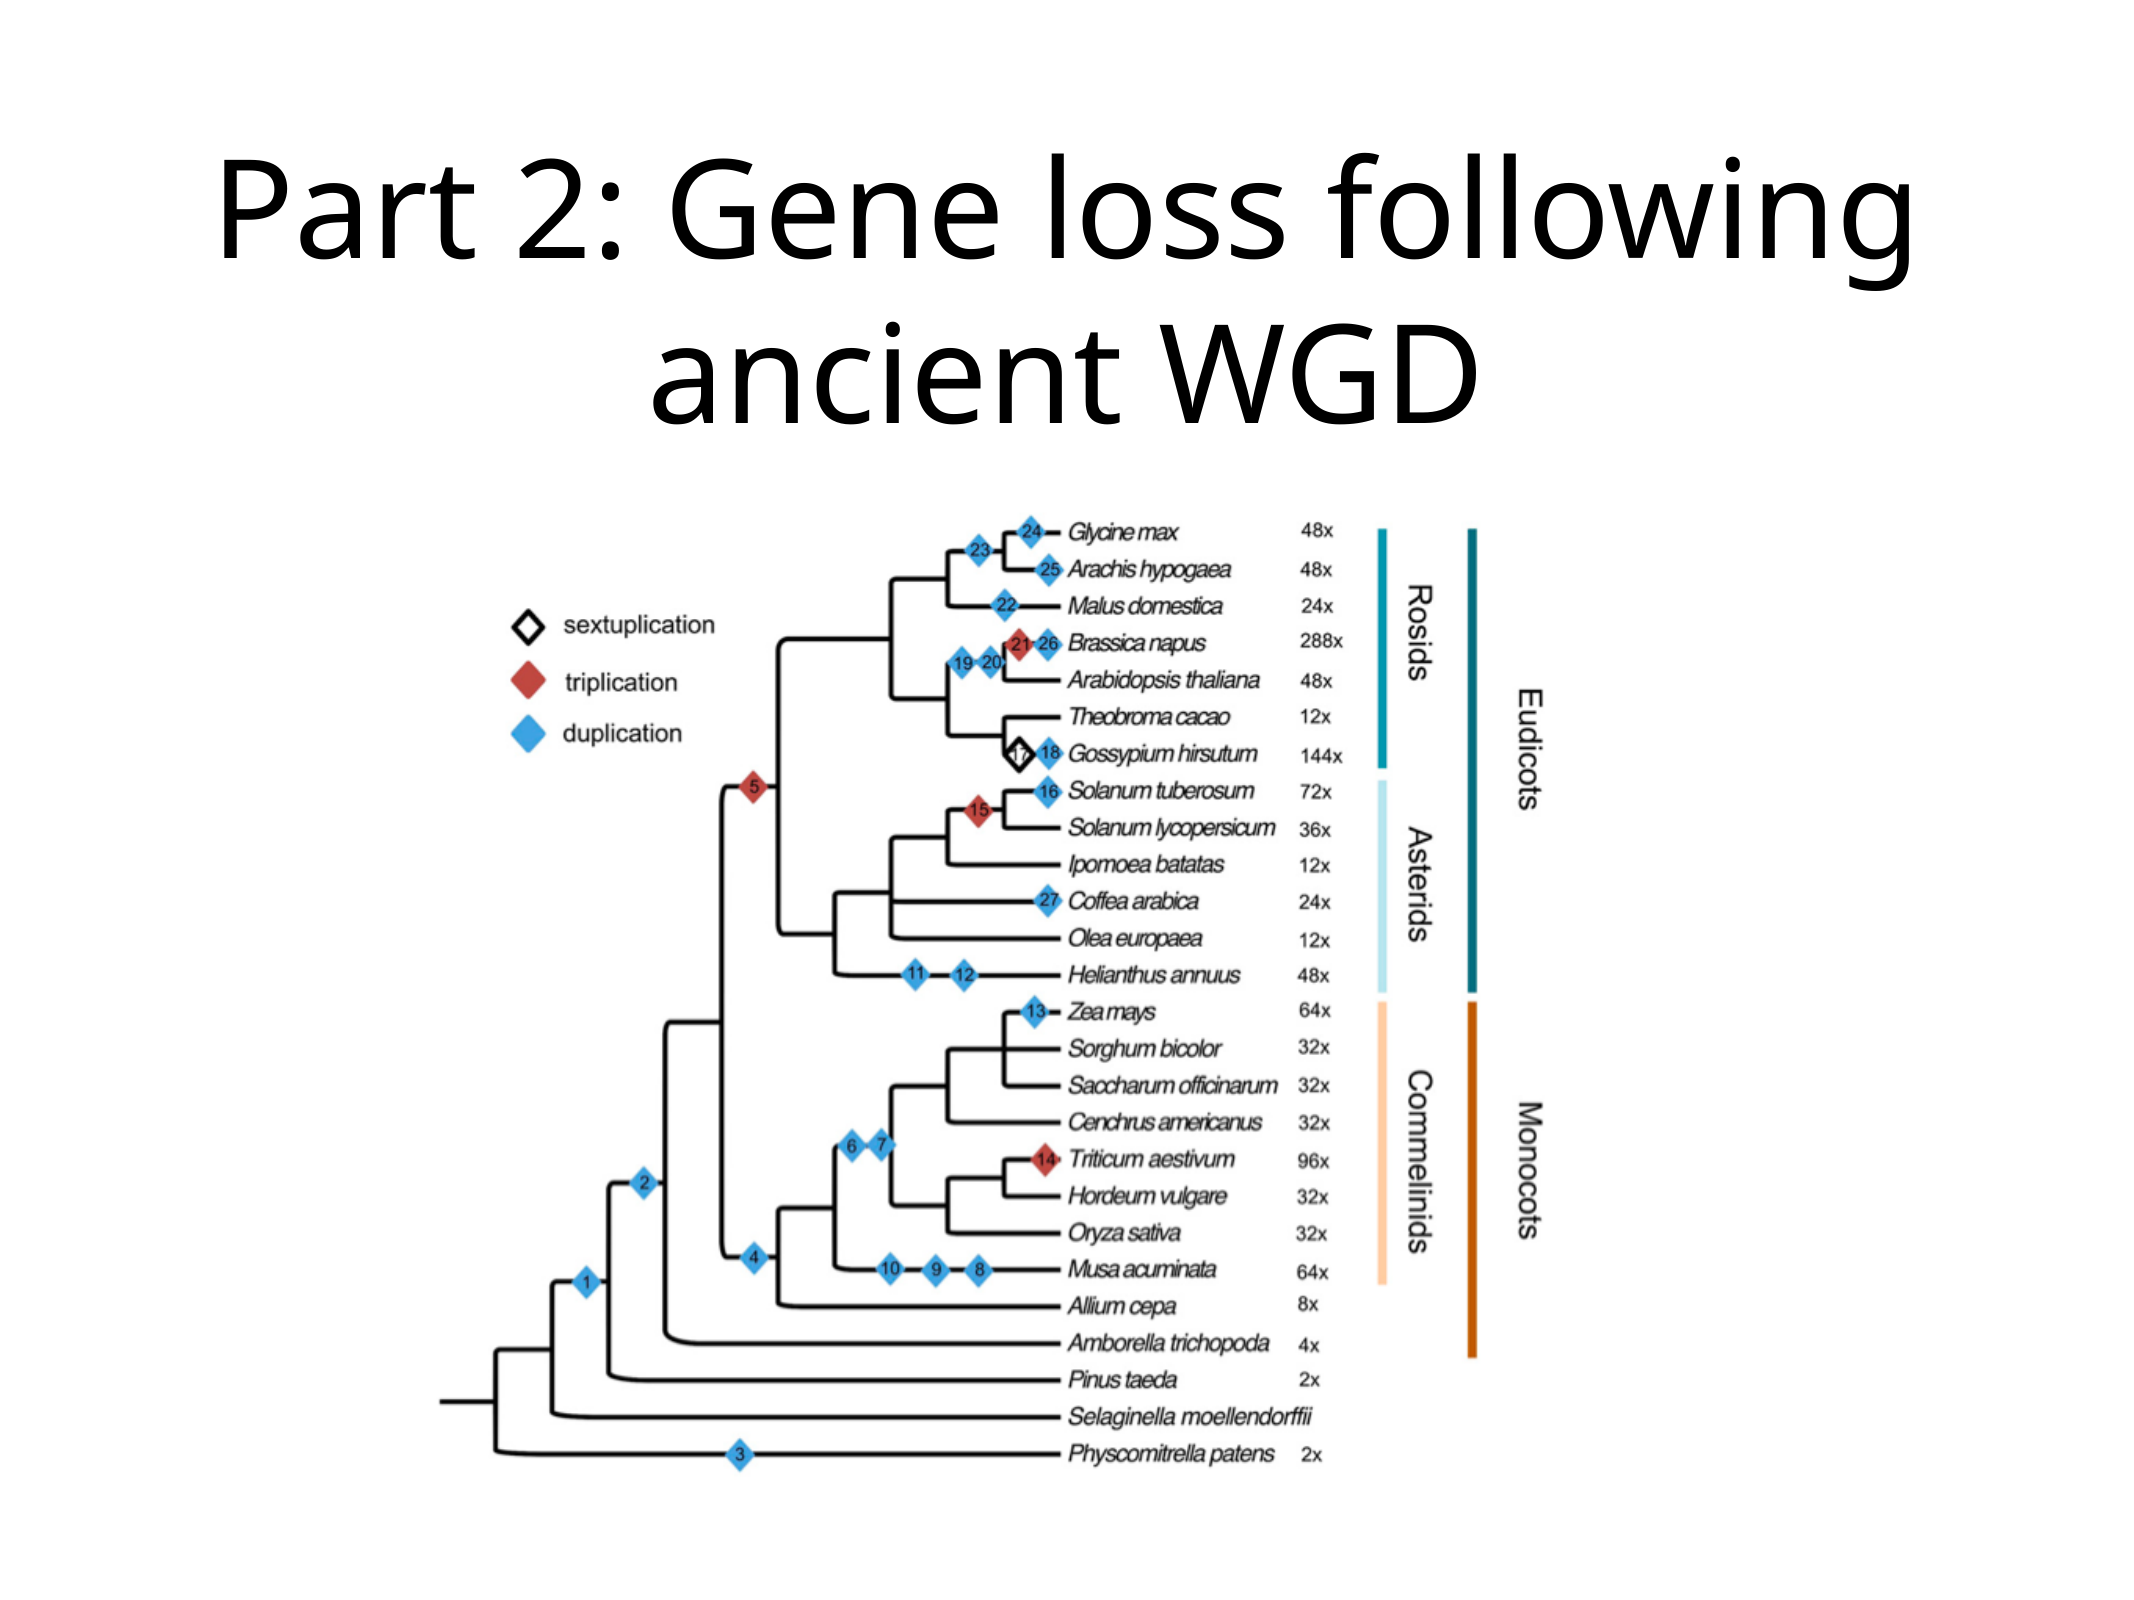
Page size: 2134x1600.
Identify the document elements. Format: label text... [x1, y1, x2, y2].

picture [404, 463, 1584, 1496]
title Part 2: Gene loss following ancient WGD [155, 108, 1978, 464]
